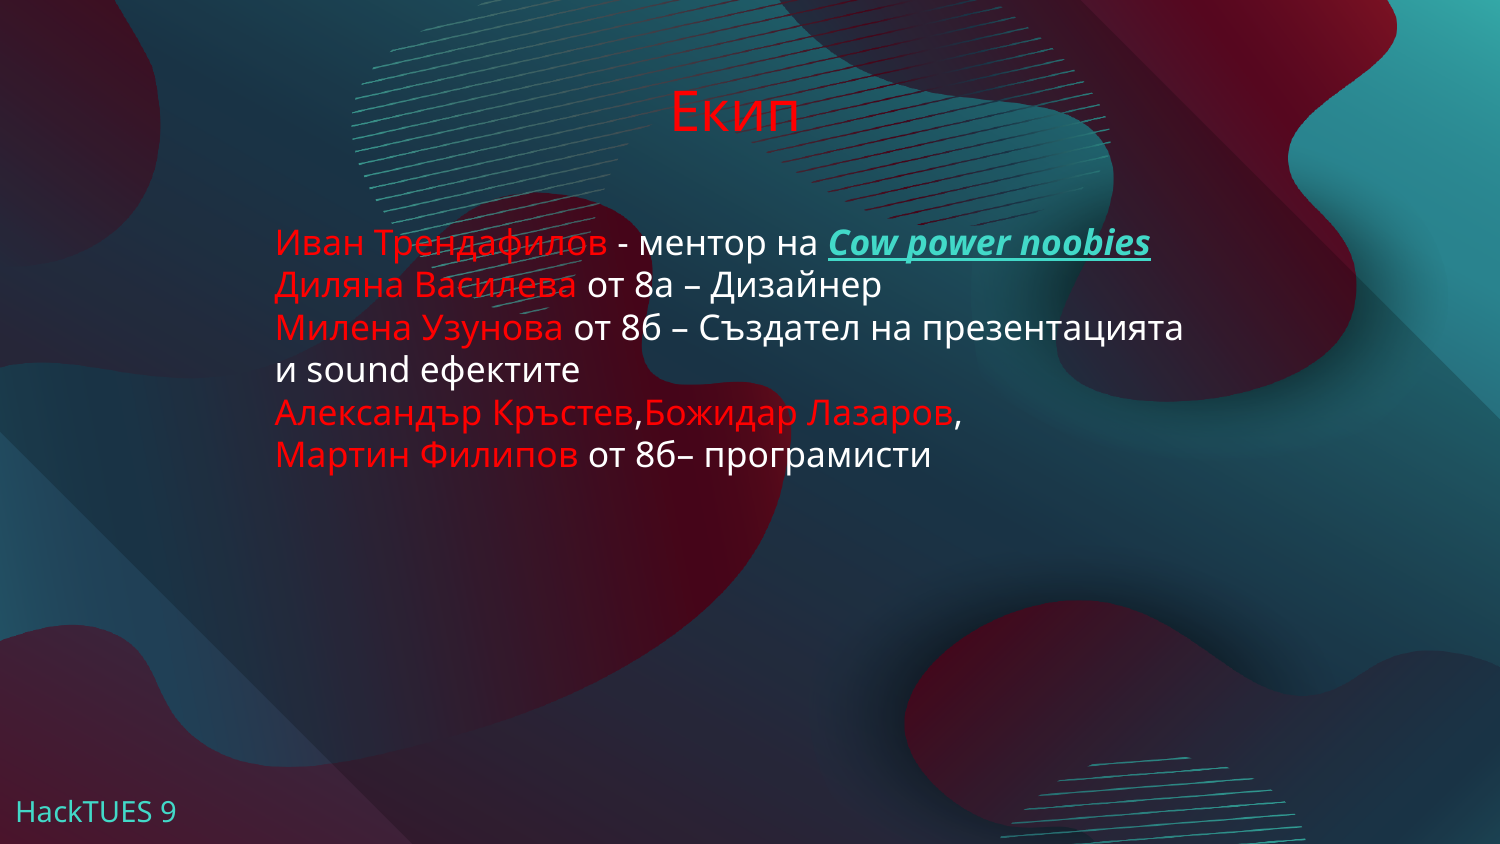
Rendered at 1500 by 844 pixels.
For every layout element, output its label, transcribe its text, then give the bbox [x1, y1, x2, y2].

text_box Екип [654, 59, 846, 158]
text_box Иван Трендафилов - ментор на Cow power noobies Диляна Василева от 8а – Дизайнер Милена Узунова от 8б – Създател на презентацията и sound ефектите Александър Кръстев,Божидар Лазаров, Мартин Филипов от 8б– програмисти [259, 204, 1221, 610]
picture [0, 0, 1500, 844]
